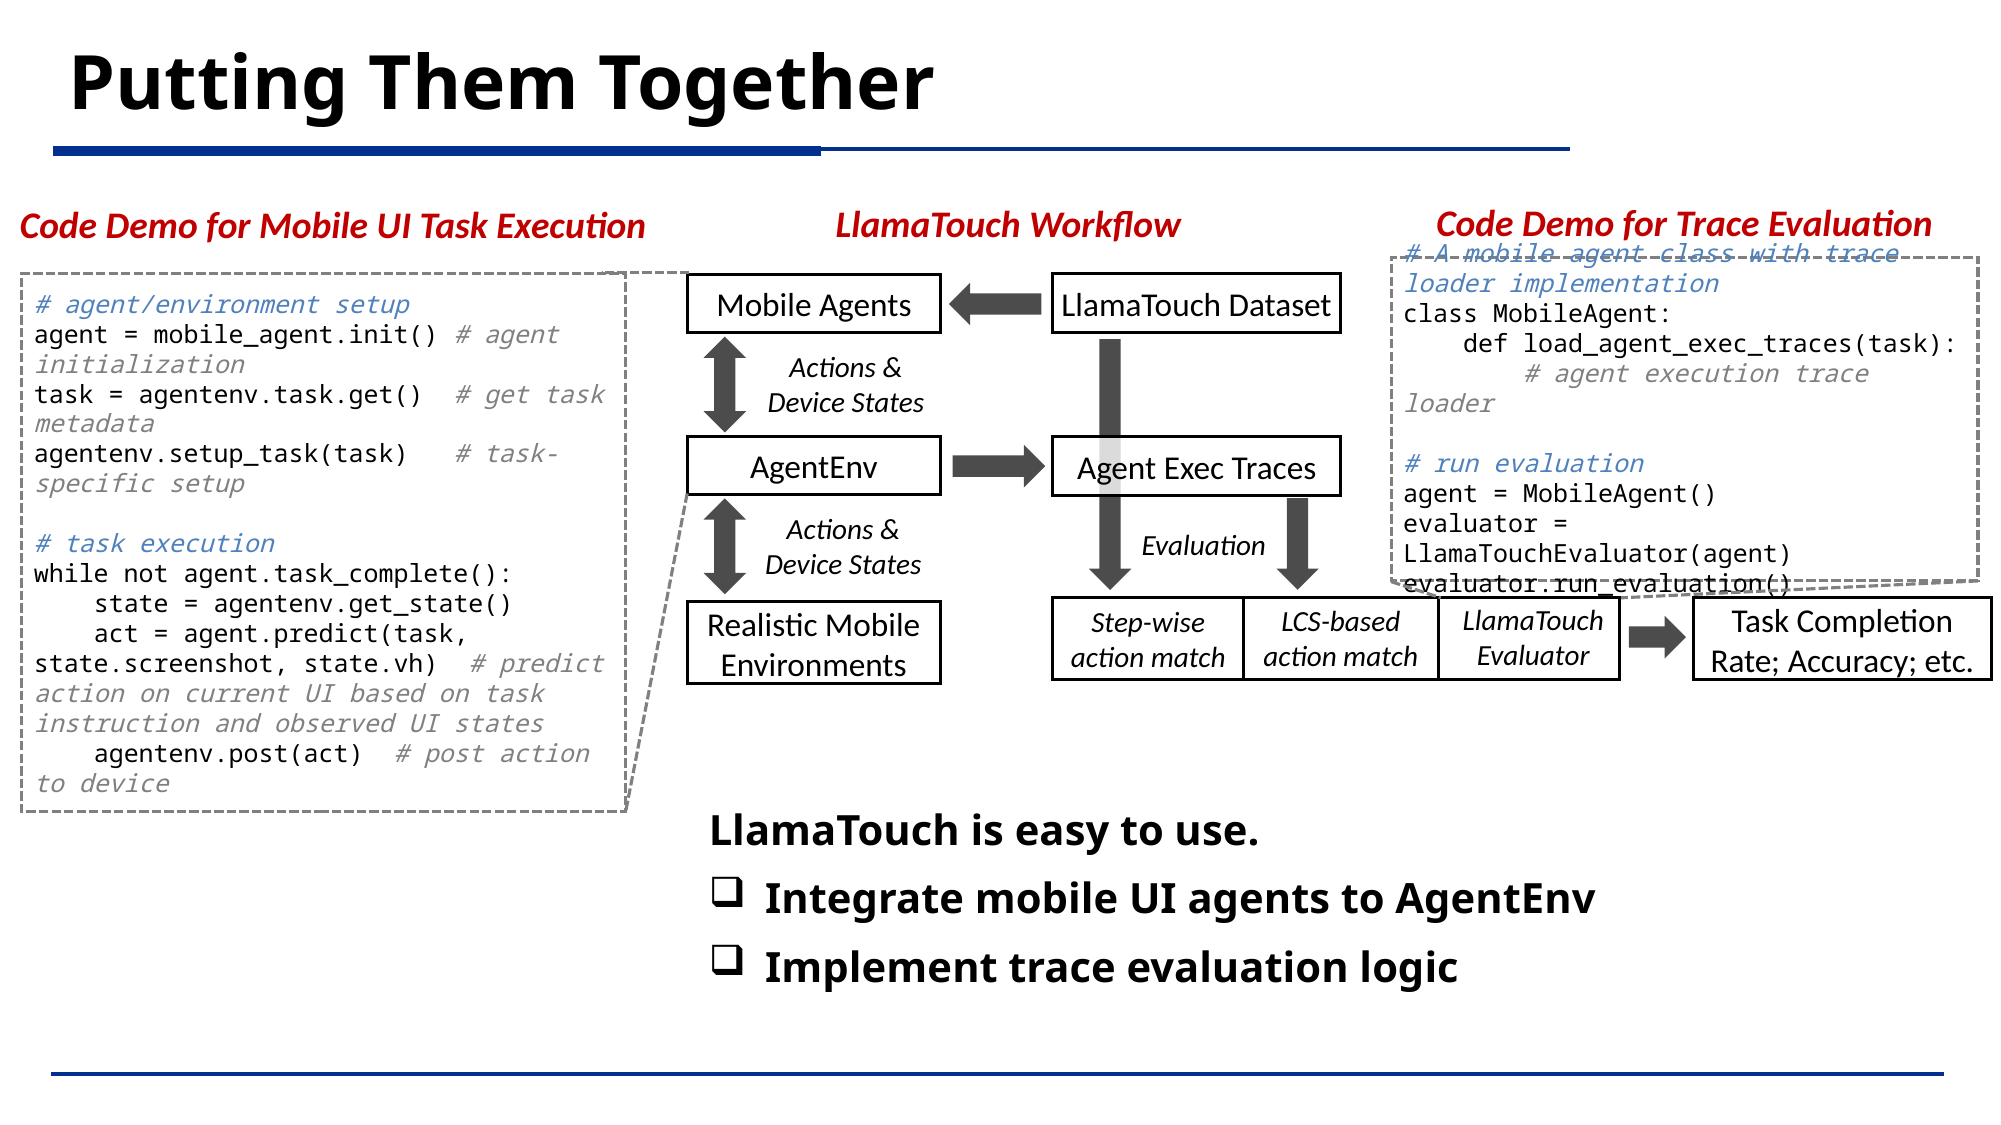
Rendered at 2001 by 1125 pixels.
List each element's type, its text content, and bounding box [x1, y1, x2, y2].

text_box AgentEnv [686, 435, 941, 496]
text_box Agent Exec Traces [1052, 436, 1342, 496]
text_box Task Completion Rate; Accuracy; etc. [1693, 597, 1992, 681]
text_box Mobile Agents [686, 273, 941, 333]
text_box [947, 280, 1043, 328]
text_box Realistic Mobile Environments [688, 601, 941, 685]
text_box LlamaTouch Workflow [687, 192, 1330, 253]
text_box LlamaTouch is easy to use. Integrate mobile UI agents to AgentEnv Implement trace evaluation logic [694, 778, 1875, 999]
title Putting Them Together [53, 15, 1947, 143]
text_box [951, 442, 1047, 490]
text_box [625, 493, 688, 812]
text_box [1098, 338, 1122, 436]
text_box Code Demo for Trace Evaluation [1363, 191, 2000, 251]
text_box LCS-based action match [1260, 594, 1422, 680]
text_box Actions & Device States [765, 340, 927, 426]
text_box [1627, 613, 1688, 661]
text_box Step-wise action match [1067, 595, 1229, 681]
text_box Evaluation [1123, 518, 1285, 569]
text_box [1275, 497, 1322, 592]
text_box Code Demo for Mobile UI Task Execution [0, 193, 667, 254]
text_box LlamaTouch Dataset [1052, 273, 1342, 333]
text_box [701, 496, 749, 596]
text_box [1391, 581, 1441, 598]
text_box [1086, 496, 1133, 592]
text_box Actions & Device States [762, 503, 924, 588]
text_box # agent/environment setup agent = mobile_agent.init() # agent initialization task = agentenv.task.get() # get task metadata agentenv.setup_task(task) # task-specific setup # task execution while not agent.task_complete(): state = agentenv.get_state() act = agent.predict(task, state.screenshot, state.vh) # predict action on current UI based on task instruction and observed UI states agentenv.post(act) # post action to device [21, 273, 627, 813]
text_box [1620, 580, 1978, 598]
text_box [701, 335, 749, 434]
text_box [1229, 597, 1620, 681]
text_box # A mobile agent class with trace loader implementation class MobileAgent: def load_agent_exec_traces(task): # agent execution trace loader # run evaluation agent = MobileAgent() evaluator = LlamaTouchEvaluator(agent) evaluator.run_evaluation() [1390, 256, 1979, 582]
text_box [1052, 597, 1067, 681]
text_box LlamaTouch Evaluator [1452, 594, 1614, 679]
